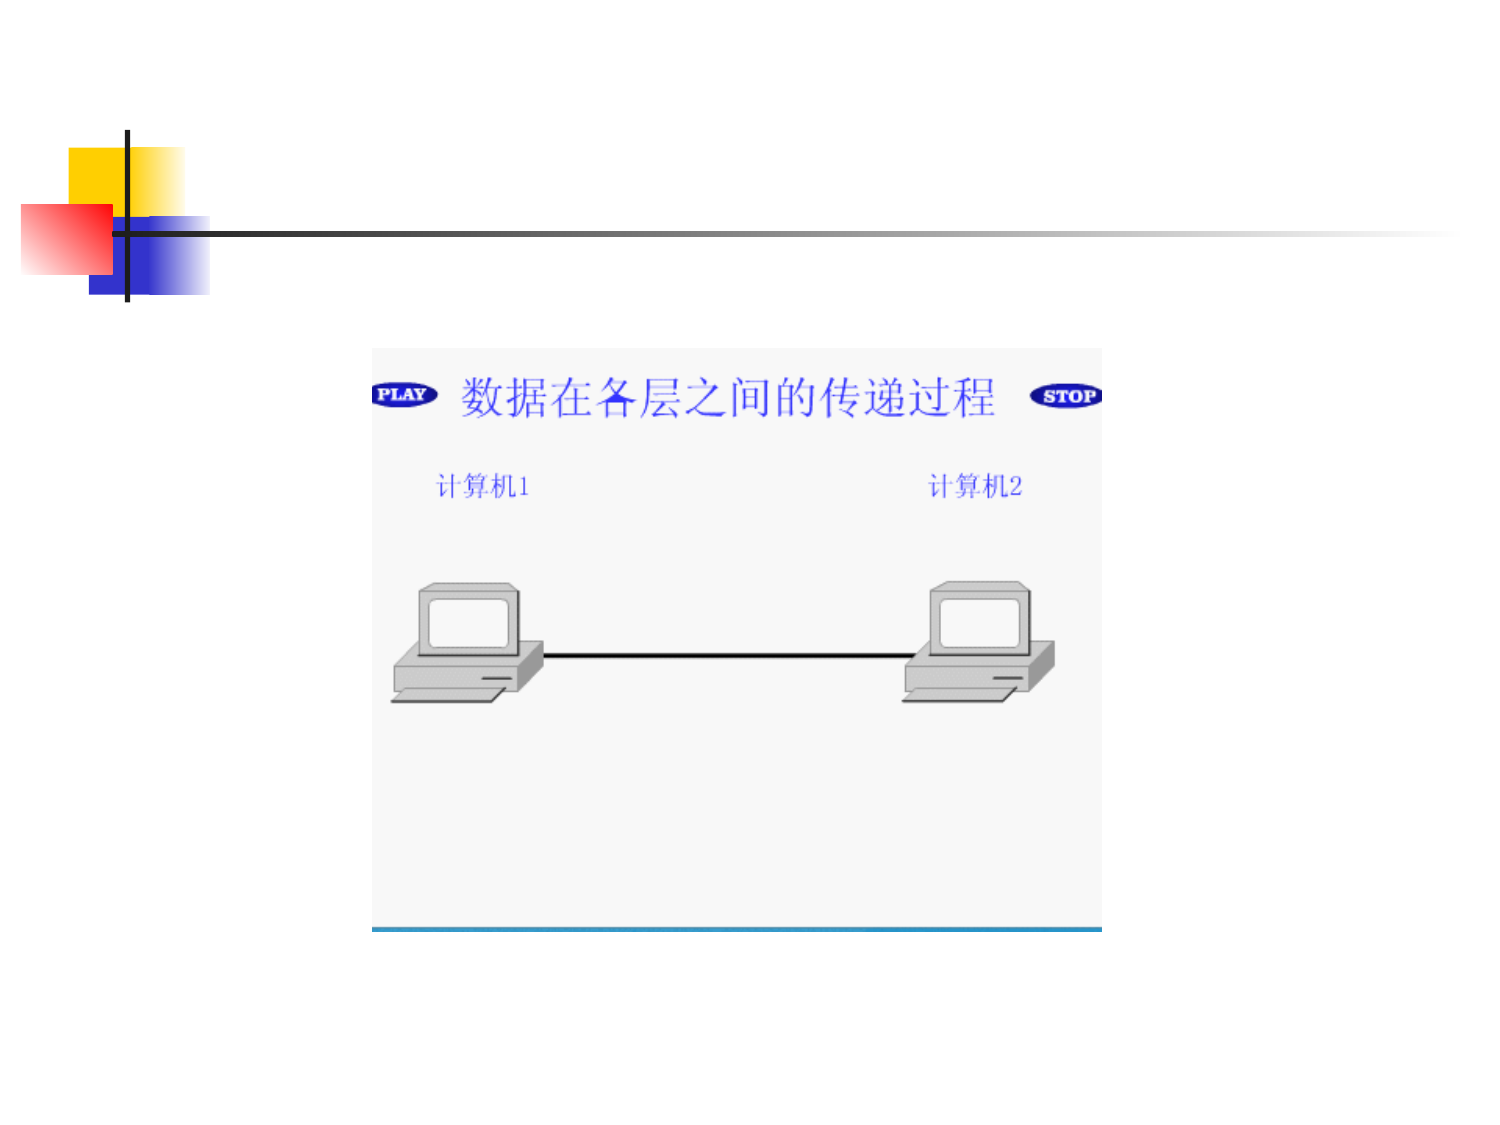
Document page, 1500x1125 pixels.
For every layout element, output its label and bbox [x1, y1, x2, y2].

picture [371, 348, 1102, 932]
